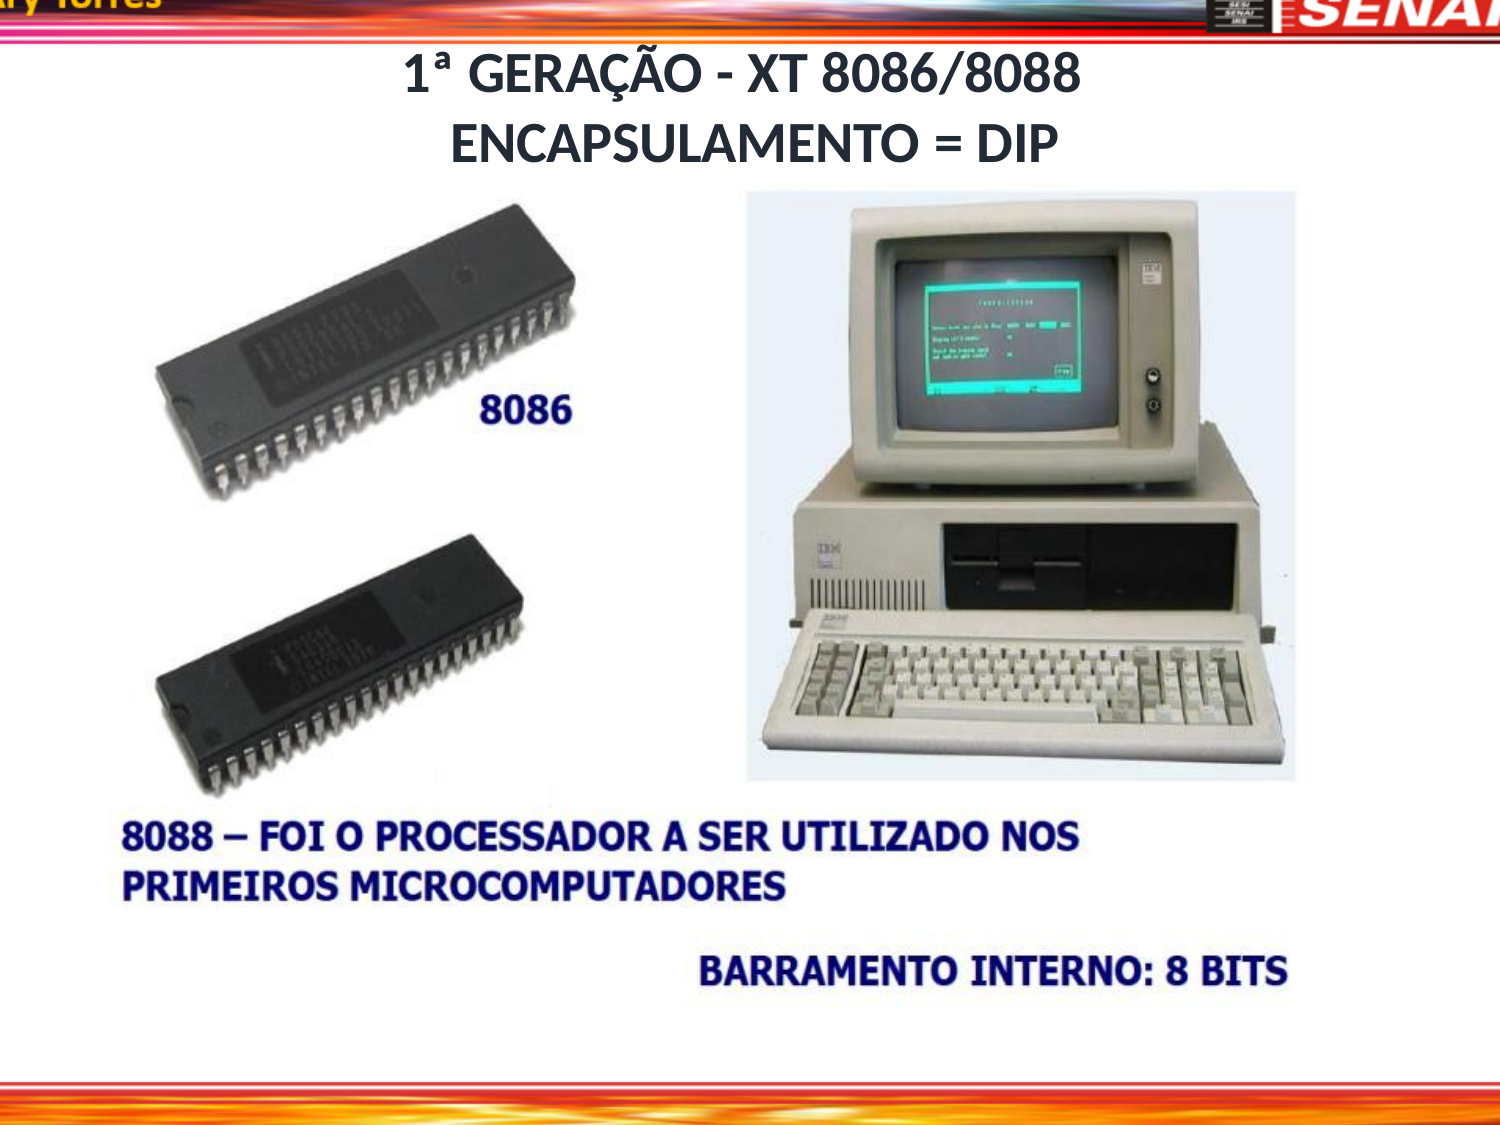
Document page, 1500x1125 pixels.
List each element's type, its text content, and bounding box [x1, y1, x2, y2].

title 1ª GERAÇÃO - XT 8086/8088 ENCAPSULAMENTO = DIP [399, 32, 1089, 182]
picture [0, 0, 1500, 1125]
